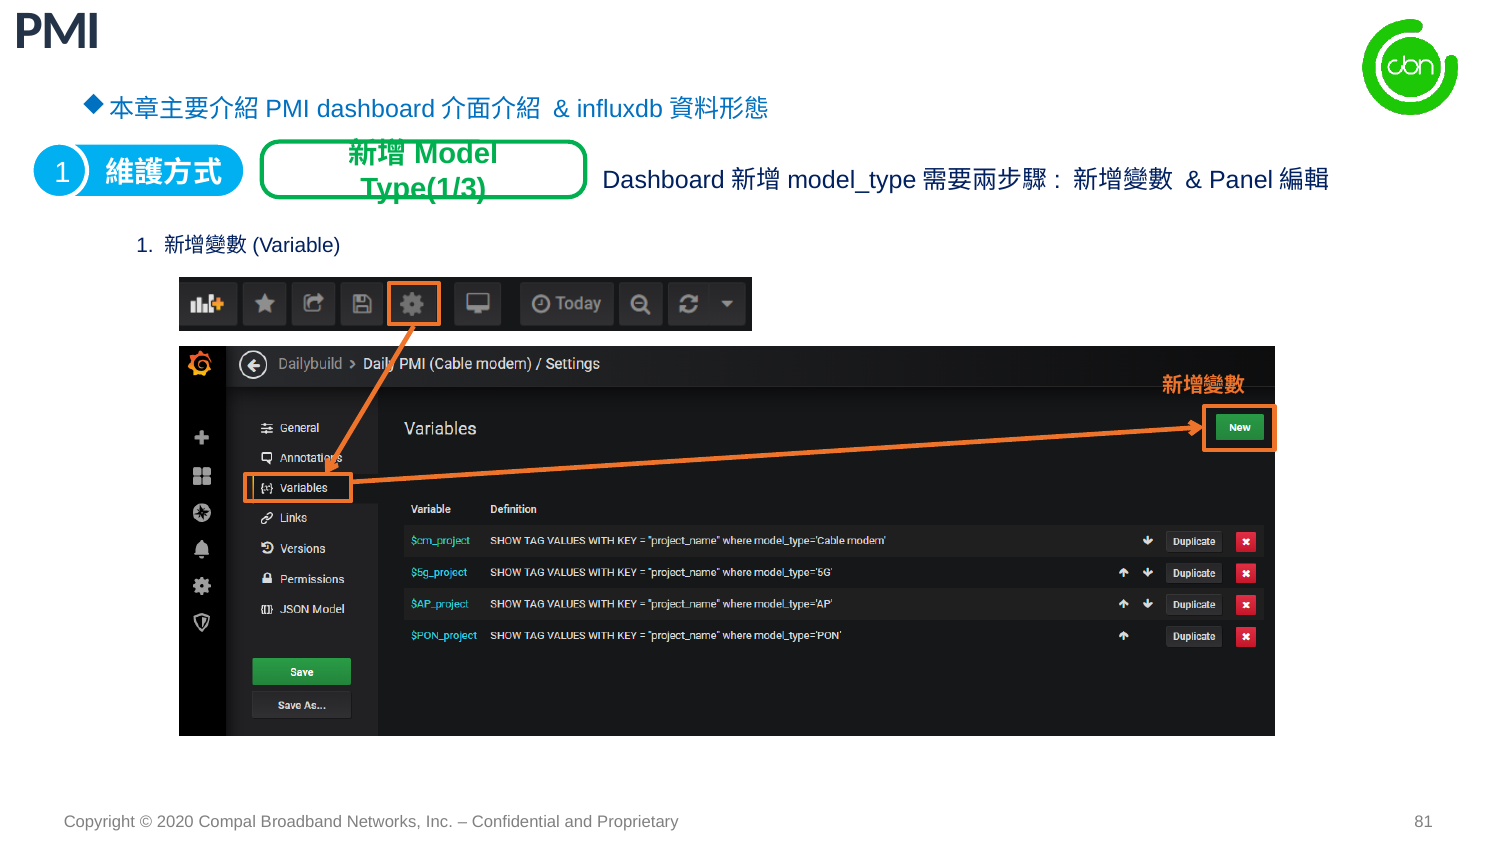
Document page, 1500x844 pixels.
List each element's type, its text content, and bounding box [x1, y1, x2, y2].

slide_number 81 [1372, 802, 1448, 839]
picture [1362, 19, 1458, 115]
text_box 新增Model Type(1/3) [259, 139, 587, 200]
text_box pmi [0, 0, 1375, 86]
text_box Dashboard新增model_type需要兩步驟: 新增變數 & Panel編輯 [587, 141, 1420, 202]
text_box 1. 新增變數(Variable) [121, 212, 512, 265]
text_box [179, 276, 1287, 736]
text_box 本章主要介紹PMI dashboard介面介紹 & influxdb資料形態 [66, 70, 819, 130]
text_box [31, 142, 246, 199]
